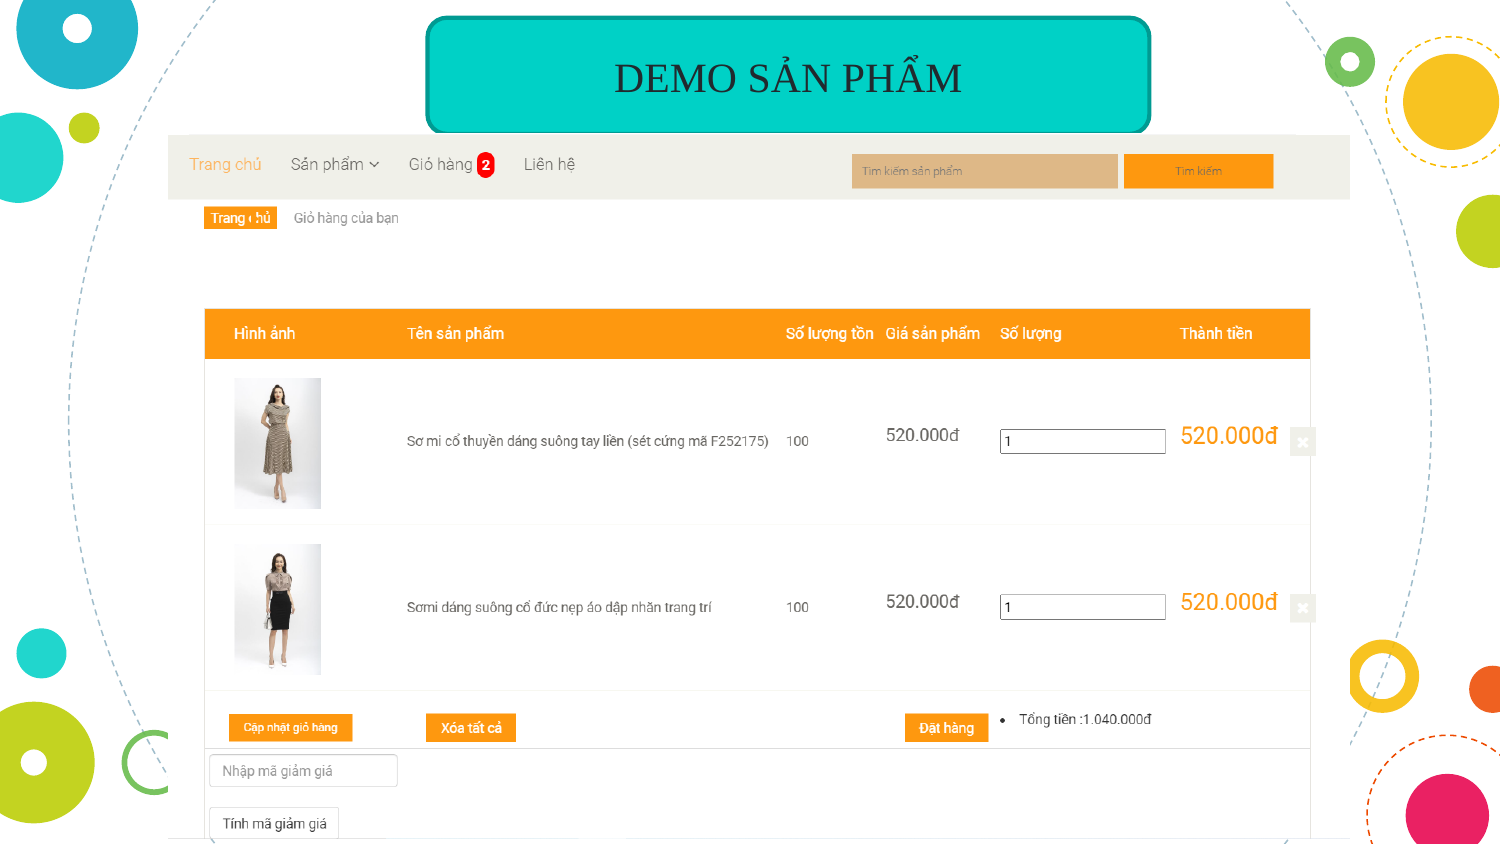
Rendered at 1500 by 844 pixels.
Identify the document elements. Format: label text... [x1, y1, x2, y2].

picture [167, 133, 1351, 840]
text_box DEMO SẢN PHẨM [425, 15, 1152, 132]
